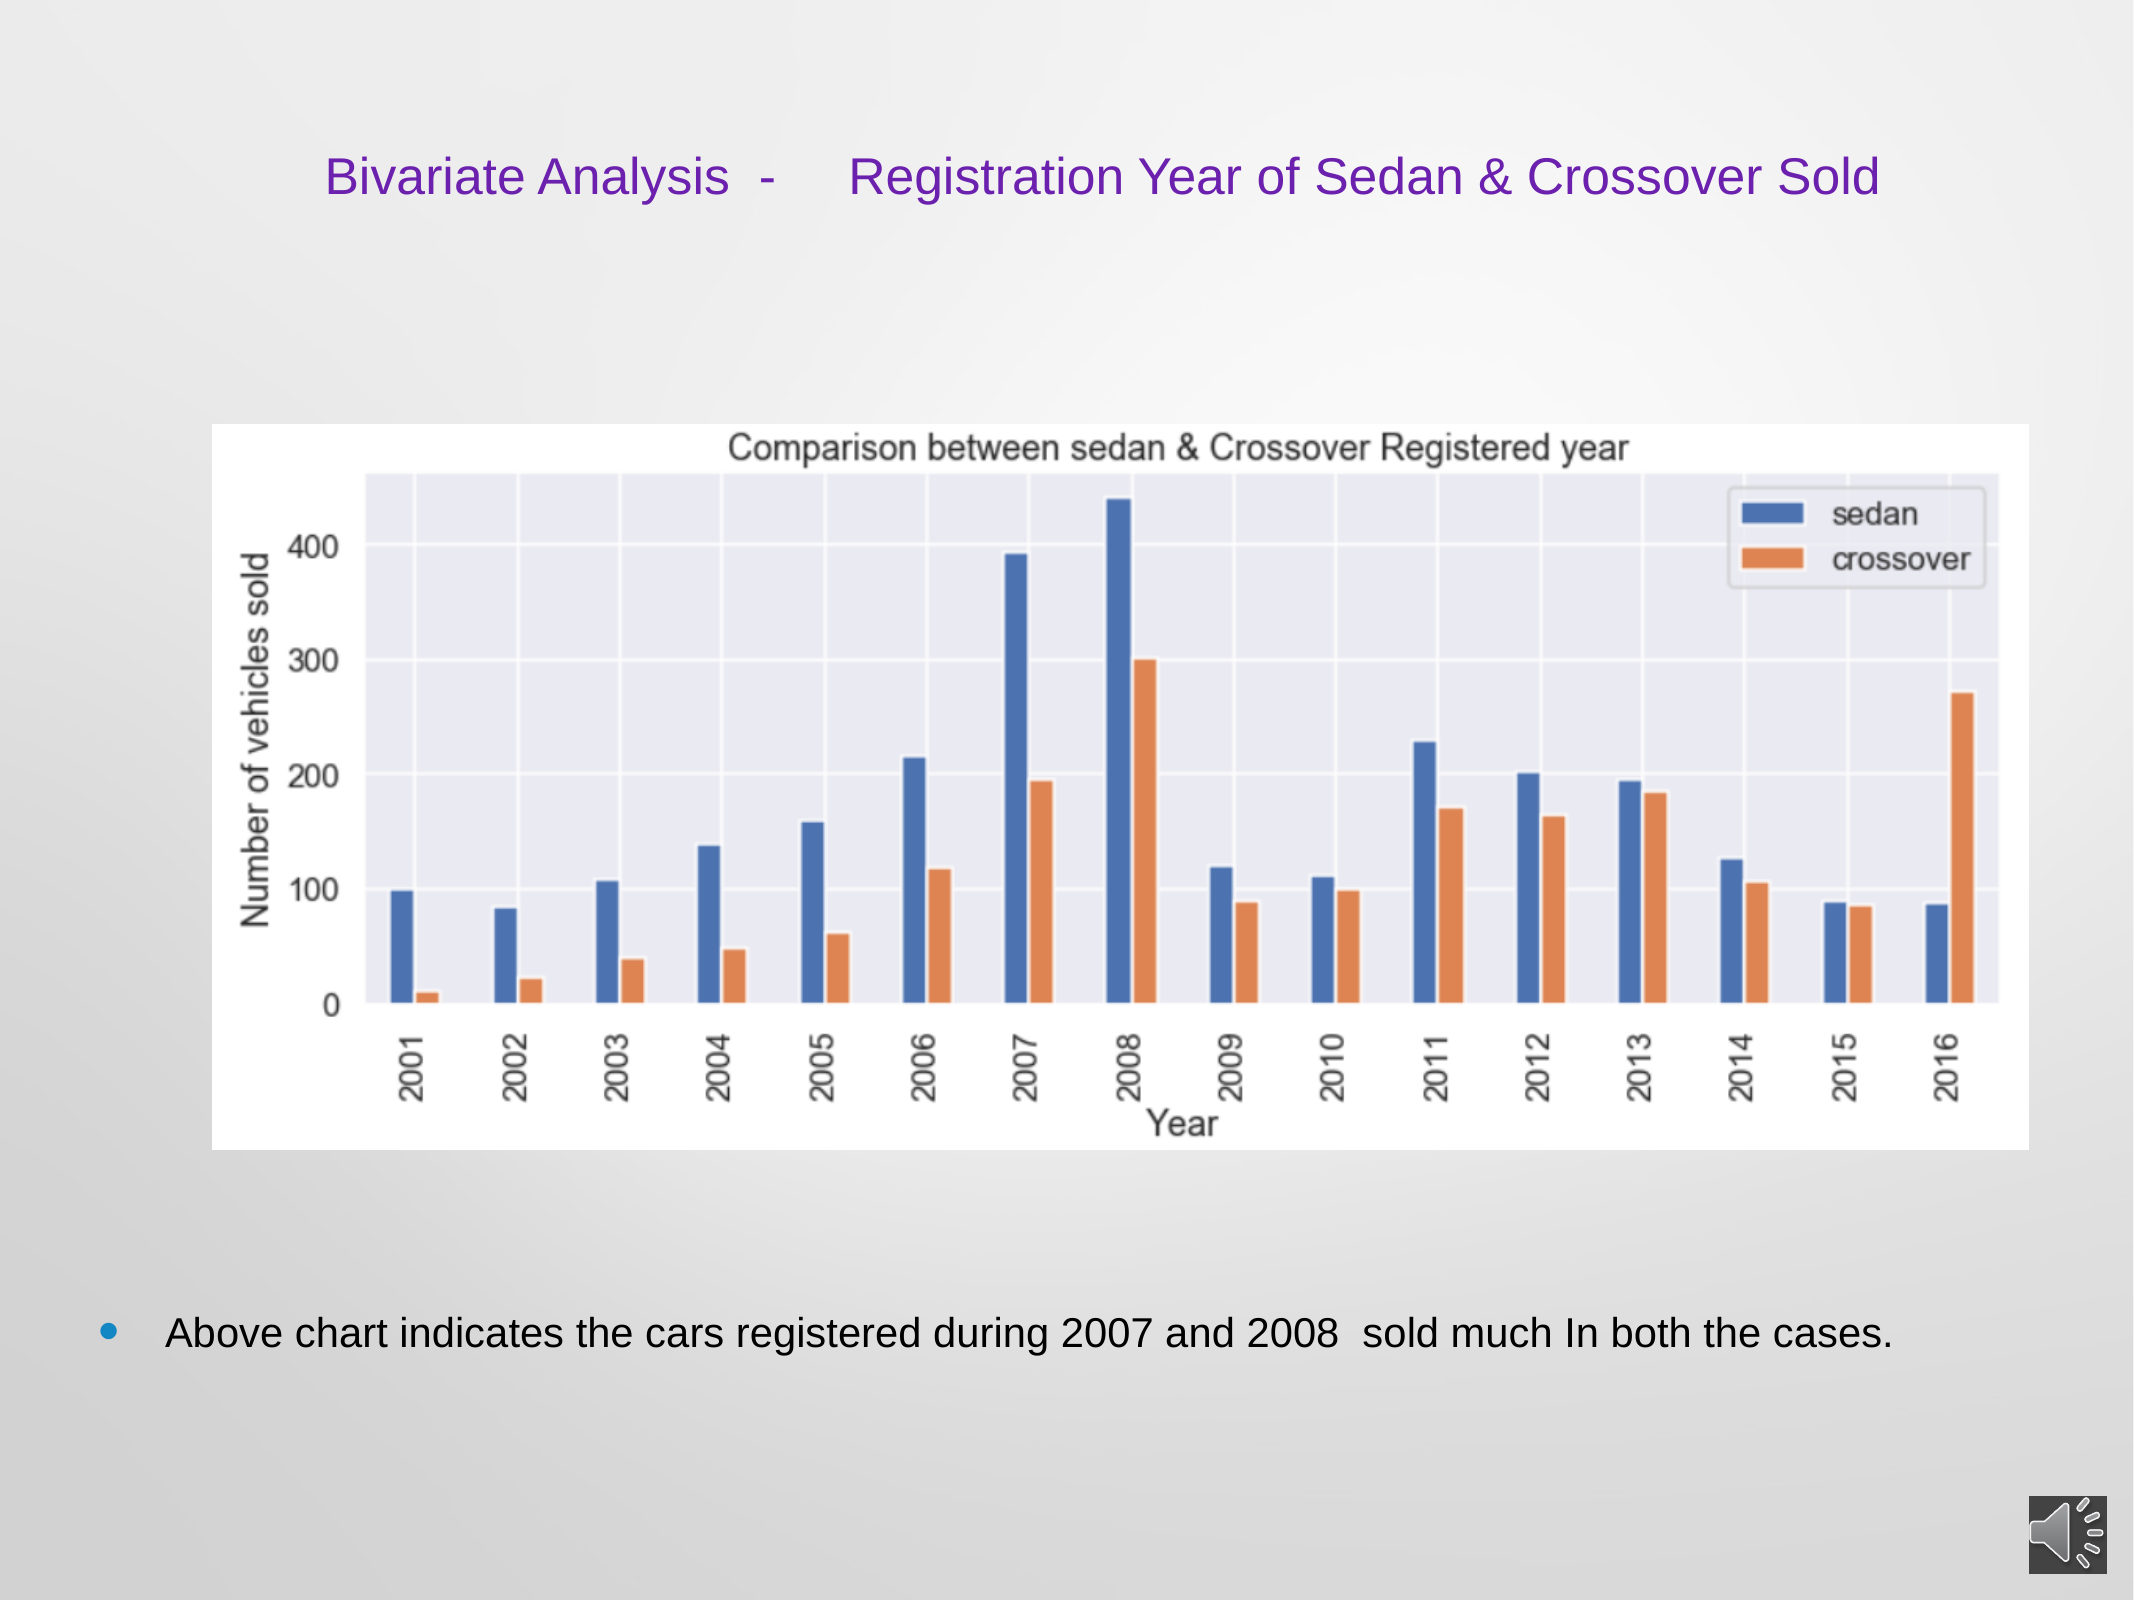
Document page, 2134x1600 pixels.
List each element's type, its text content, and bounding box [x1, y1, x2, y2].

title Bivariate Analysis - Registration Year of Sedan & Crossover Sold [87, 112, 1903, 297]
list Above chart indicates the cars registered during 2007 and 2008 sold much In both the cases. [83, 125, 2134, 1600]
picture [2028, 1494, 2109, 1576]
picture [212, 424, 2029, 1151]
